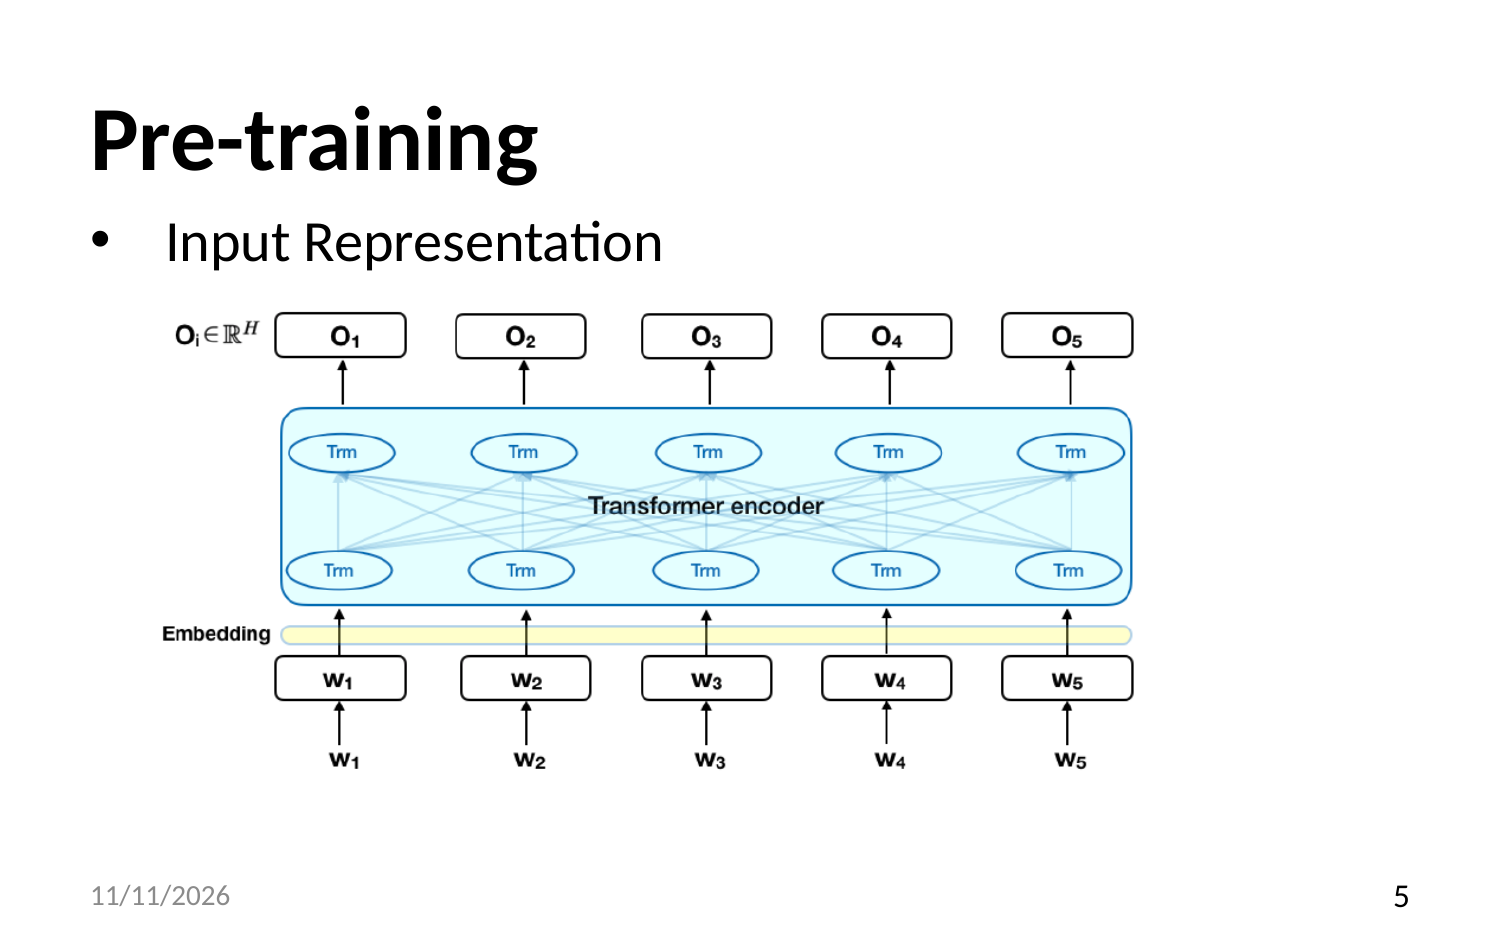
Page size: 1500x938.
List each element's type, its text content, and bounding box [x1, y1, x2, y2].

list Input Representation [75, 196, 1376, 838]
slide_number 5 [1074, 868, 1425, 919]
title Pre-training [75, 37, 569, 196]
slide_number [75, 868, 425, 919]
picture [159, 303, 1146, 781]
